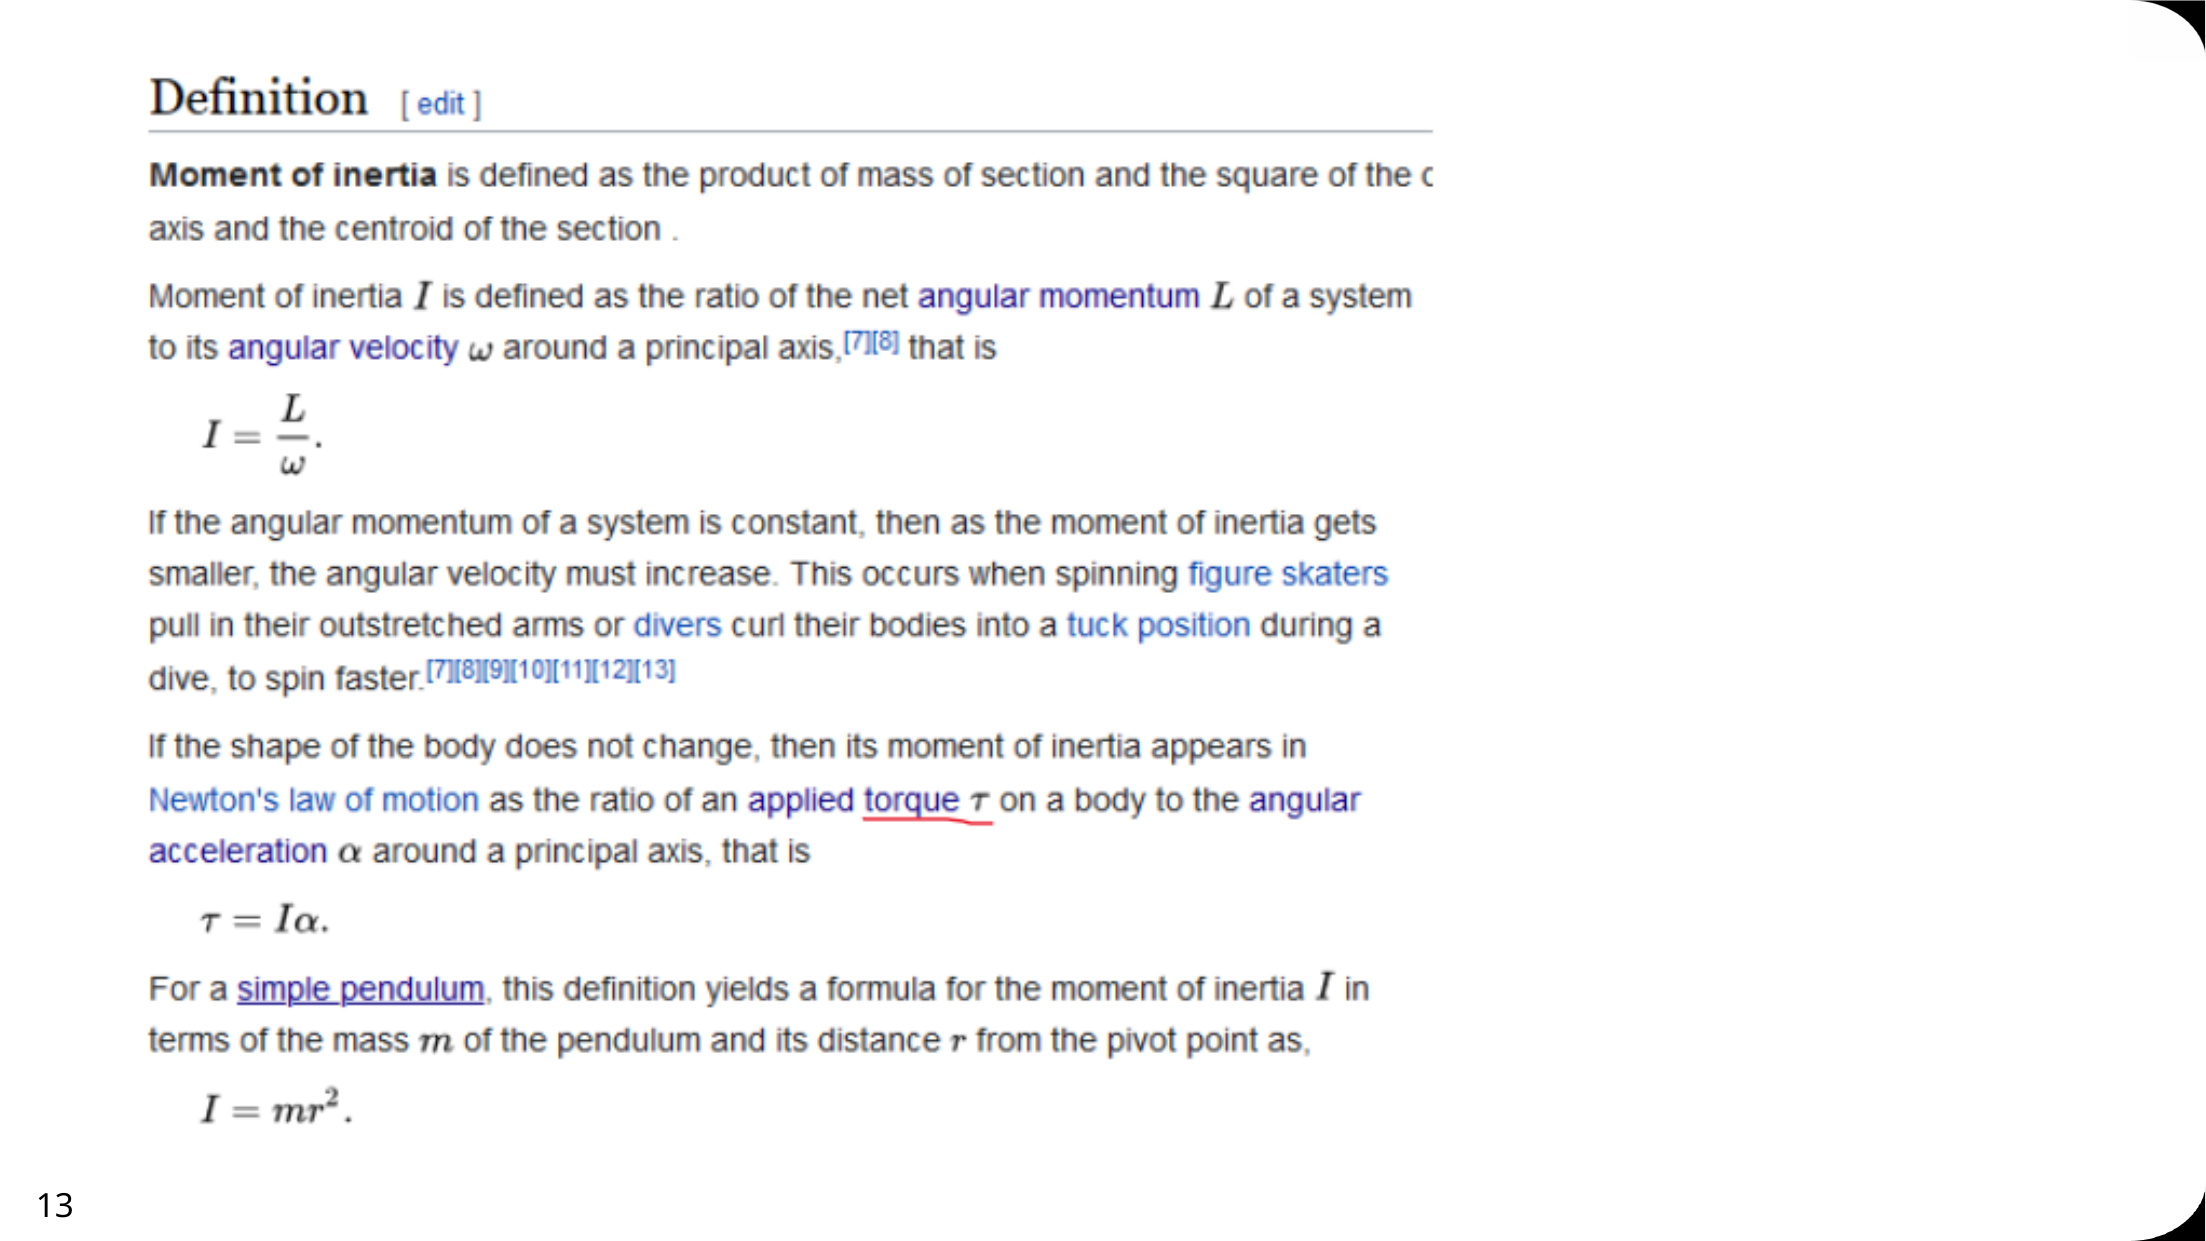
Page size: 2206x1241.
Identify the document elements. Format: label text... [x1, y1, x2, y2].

slide_number 13 [18, 1175, 227, 1228]
picture [2127, 1179, 2206, 1241]
picture [2130, 1, 2205, 62]
picture [110, 40, 1481, 1161]
